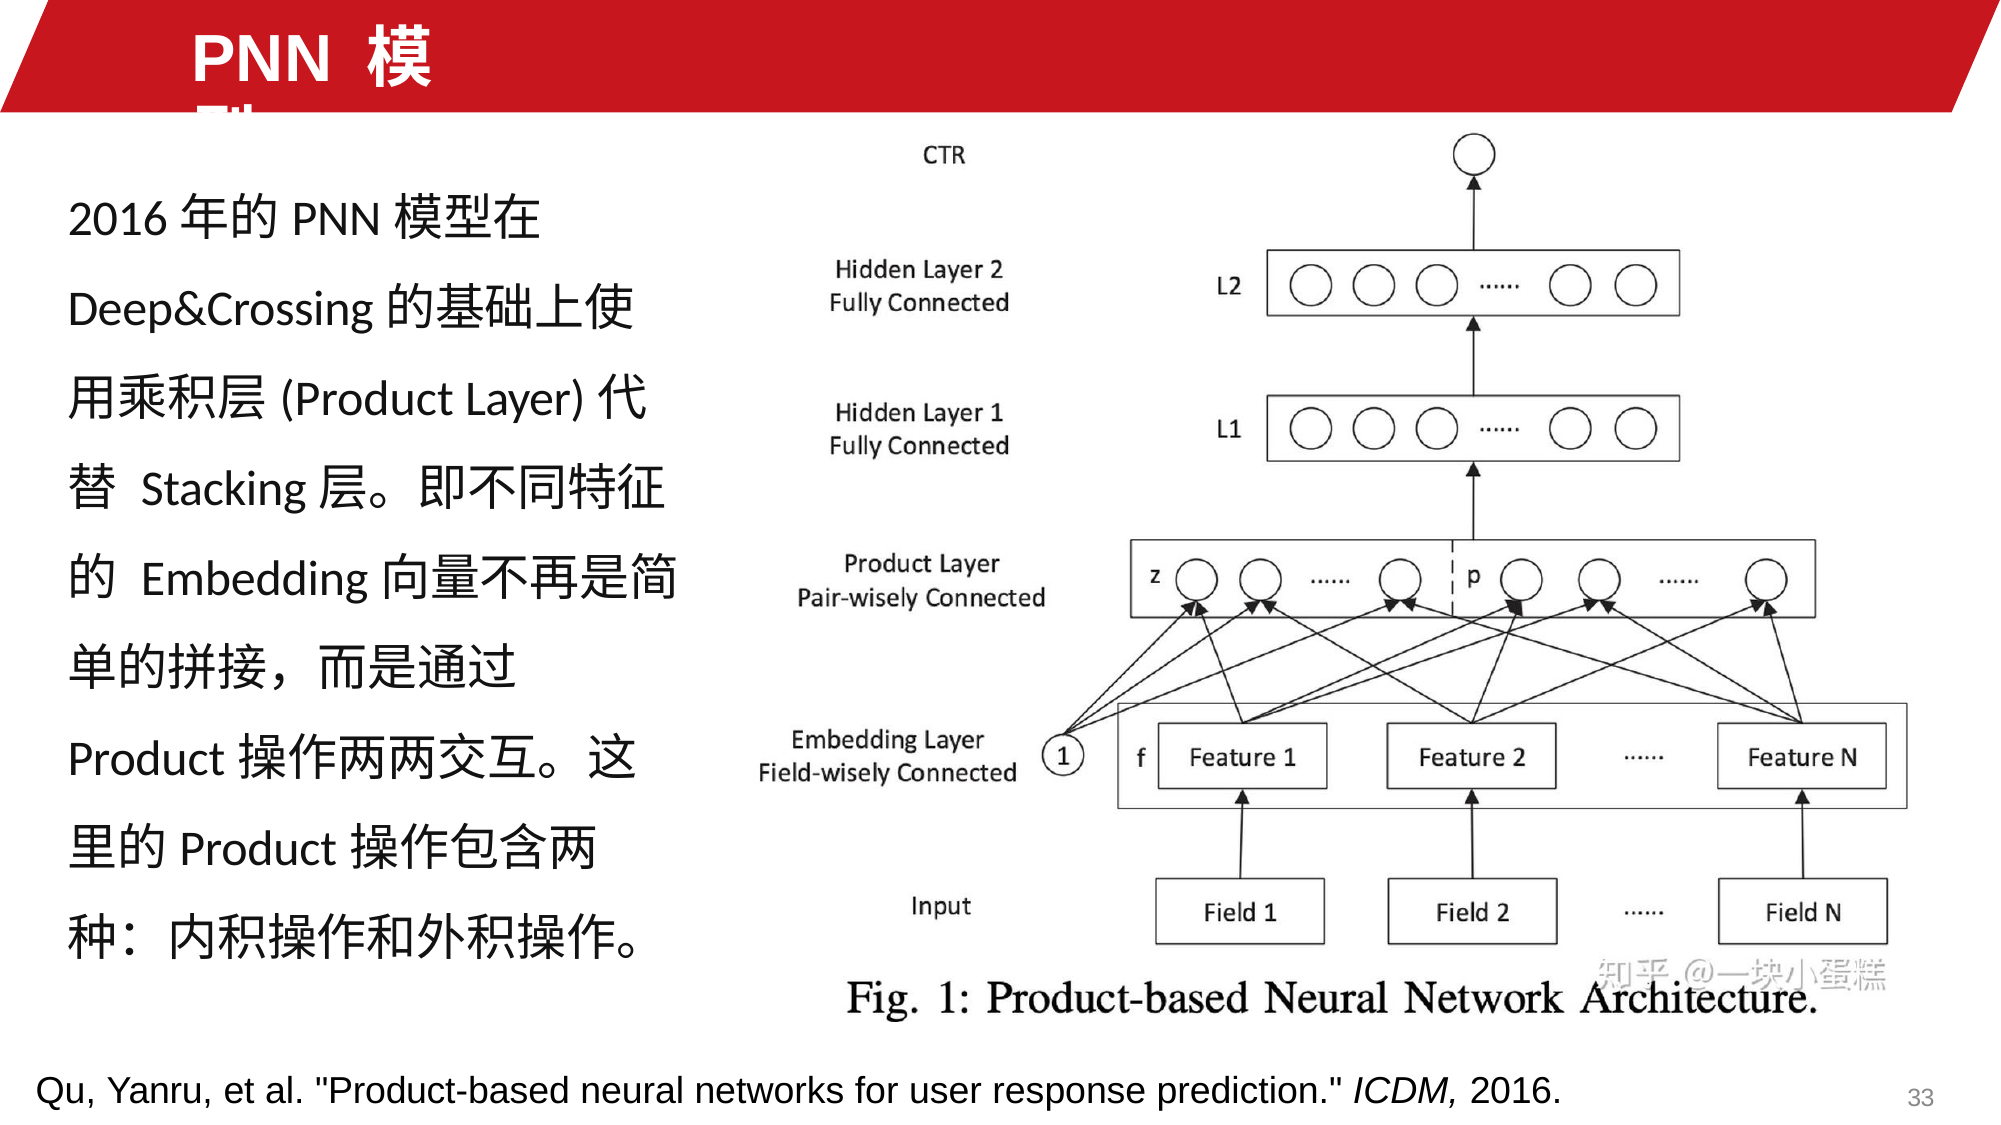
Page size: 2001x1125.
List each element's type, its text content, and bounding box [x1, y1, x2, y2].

text_box 2016年的PNN模型在 Deep&Crossing的基础上使用乘积层(Product Layer)代替 Stacking层。即不同特征的 Embedding向量不再是简单的拼接，而是通过Product操作两两交互。这里的Product操作包含两种：内积操作和外积操作。 [65, 151, 681, 966]
picture [751, 130, 1915, 1022]
text_box Qu, Yanru, et al. "Product-based neural networks for user response prediction." ICDM, 2016. [33, 1064, 1570, 1112]
text_box 33 [1905, 1079, 1937, 1112]
title PNN 模型 [189, 12, 487, 151]
